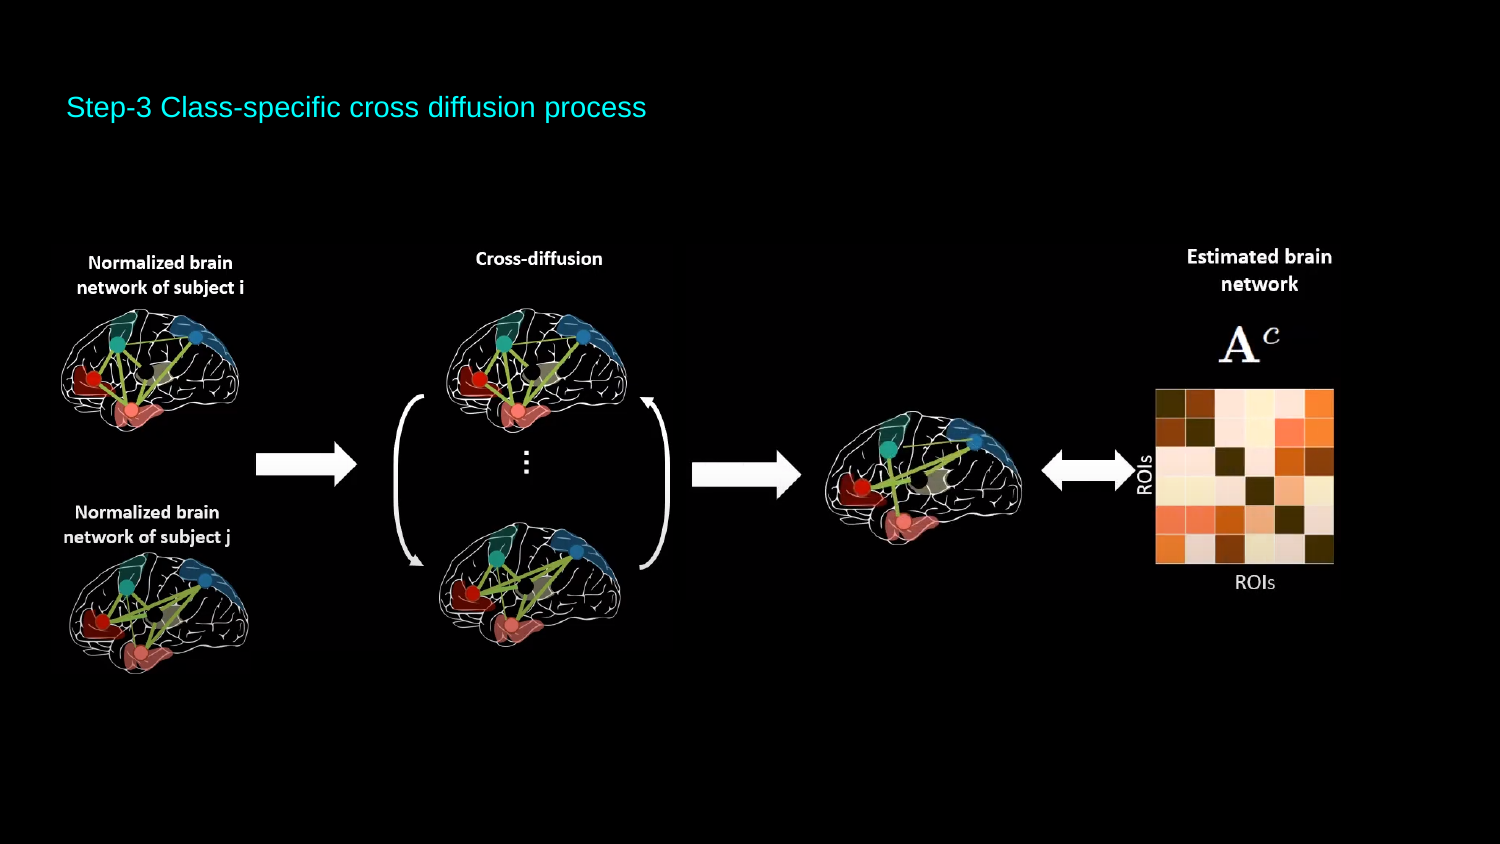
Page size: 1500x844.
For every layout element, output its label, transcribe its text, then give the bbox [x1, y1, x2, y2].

picture [50, 244, 674, 675]
picture [686, 244, 1341, 601]
title Step-3 Class-specific cross diffusion process [51, 72, 1397, 142]
